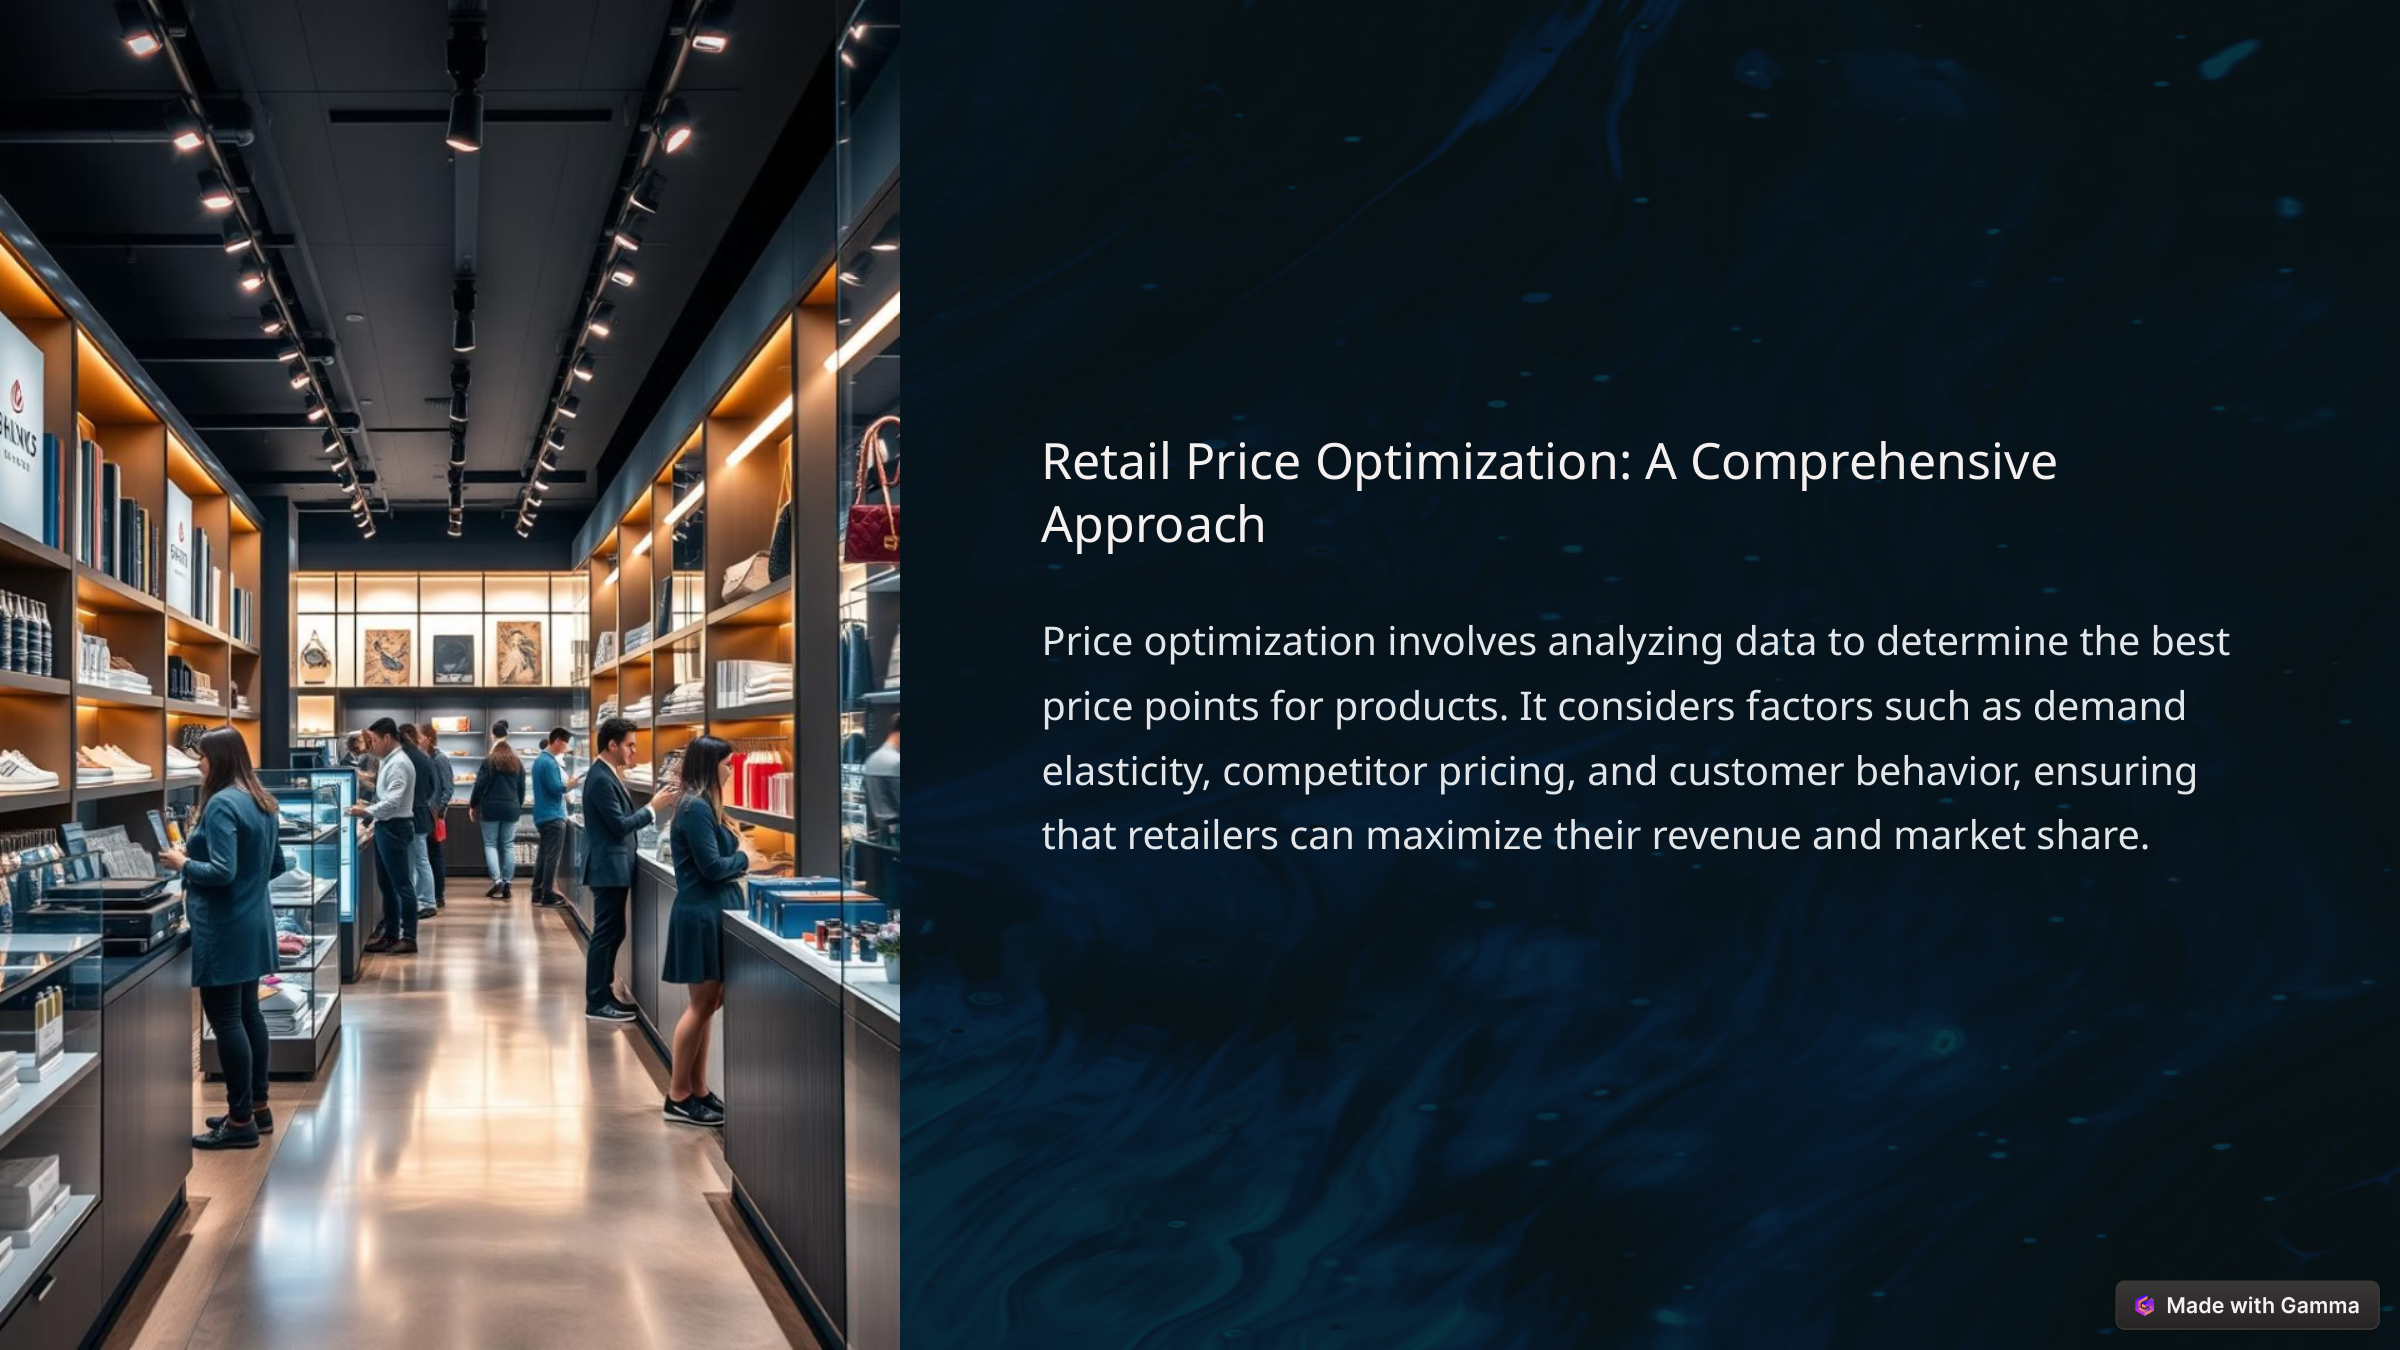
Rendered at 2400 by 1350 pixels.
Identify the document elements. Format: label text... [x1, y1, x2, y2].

picture [0, 0, 2400, 1350]
text_box Price optimization involves analyzing data to determine the best price points for products. It considers factors such as demand elasticity, competitor pricing, and customer behavior, ensuring that retailers can maximize their revenue and market share. [1041, 599, 2259, 923]
text_box Retail Price Optimization: A Comprehensive Approach [1041, 427, 2259, 554]
